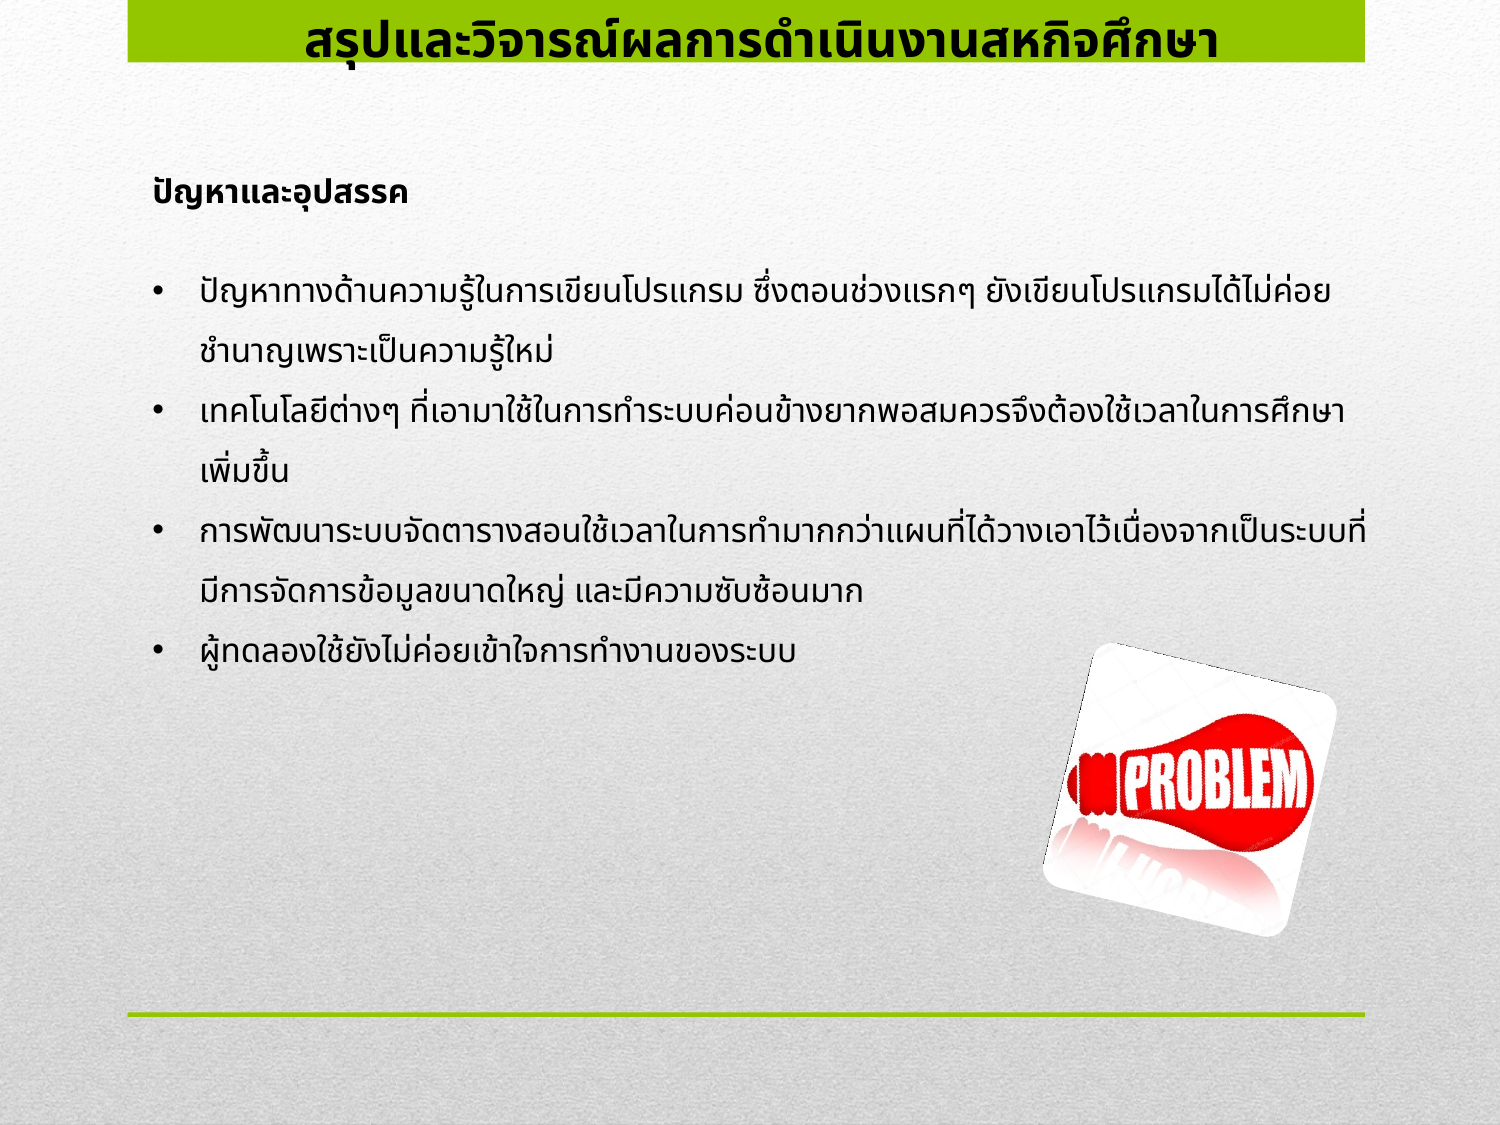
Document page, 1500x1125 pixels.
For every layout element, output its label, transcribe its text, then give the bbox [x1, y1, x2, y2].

picture [1042, 642, 1337, 937]
text_box สรุปและวิจารณ์ผลการดำเนินงานสหกิจศึกษา [12, 0, 1500, 75]
text_box ปัญหาและอุปสรรค ปัญหาทางด้านความรู้ในการเขียนโปรแกรม ซึ่งตอนช่วงแรกๆ ยังเขียนโปรแกรมได้ไม่ค่อยชำนาญเพราะเป็นความรู้ใหม่ เทคโนโลยีต่างๆ ที่เอามาใช้ในการทำระบบค่อนข้างยากพอสมควรจึงต้องใช้เวลาในการศึกษาเพิ่มขึ้น การพัฒนาระบบจัดตารางสอนใช้เวลาในการทำมากกว่าแผนที่ได้วางเอาไว้เนื่องจากเป็นระบบที่มีการจัดการข้อมูลขนาดใหญ่ และมีความซับซ้อนมาก ผู้ทดลองใช้ยังไม่ค่อยเข้าใจการทำงานของระบบ [62, 162, 1388, 677]
